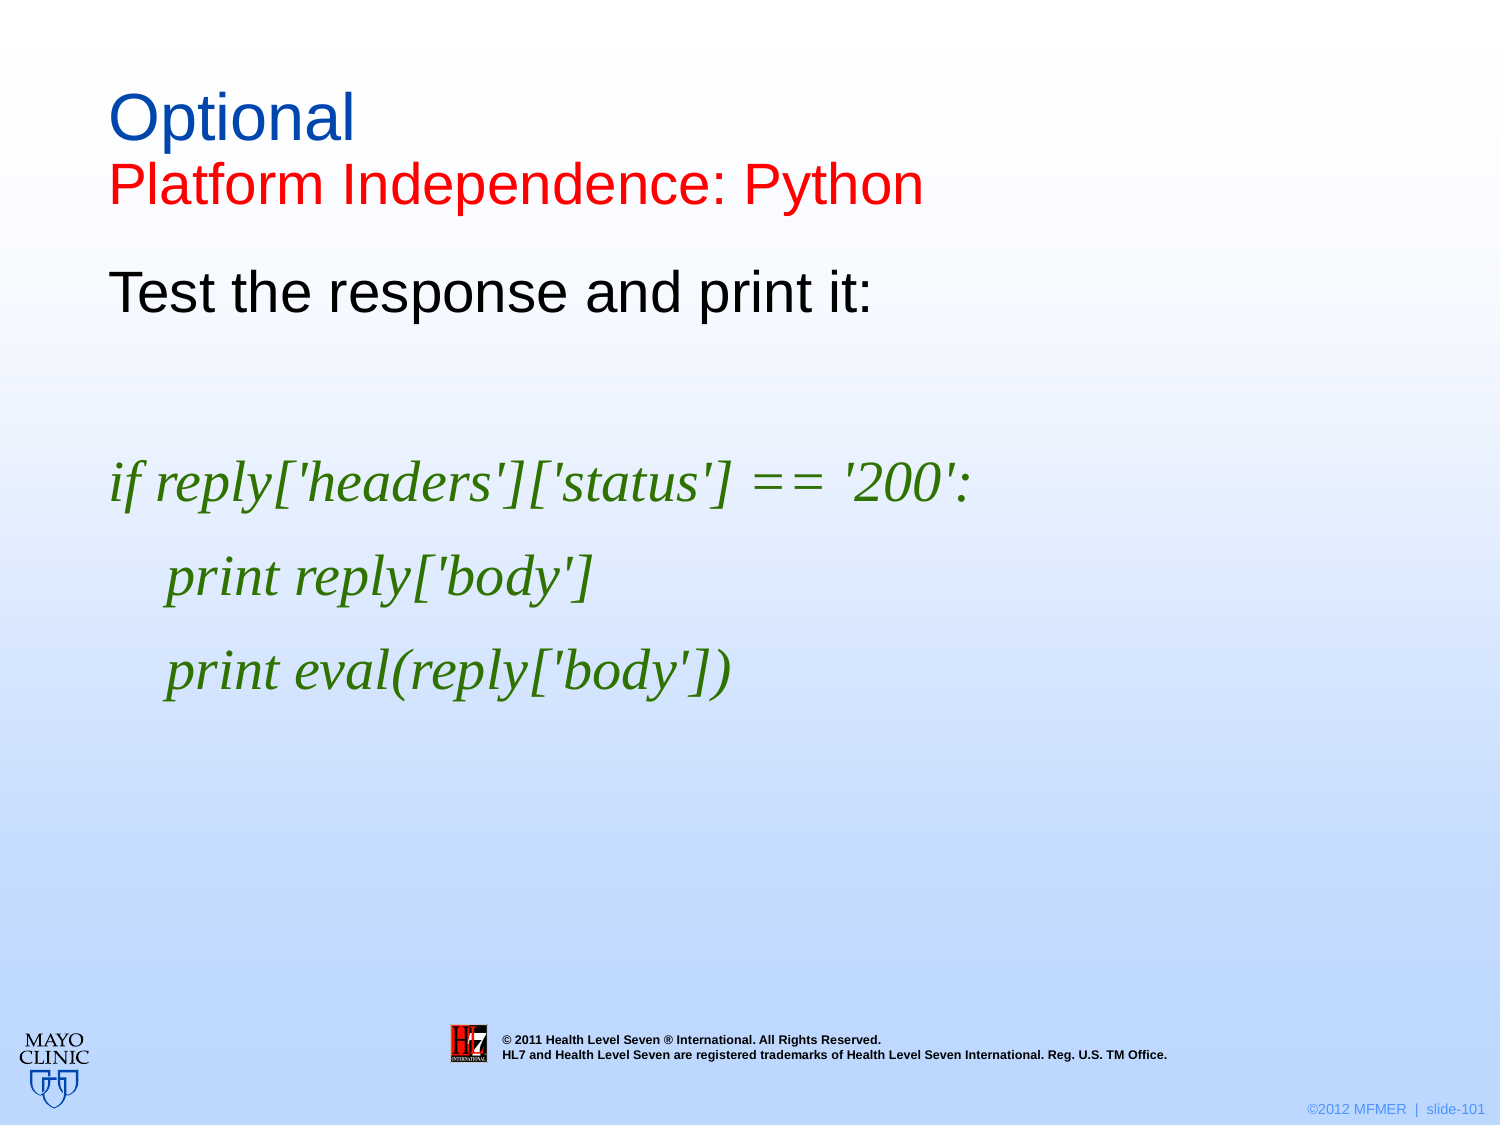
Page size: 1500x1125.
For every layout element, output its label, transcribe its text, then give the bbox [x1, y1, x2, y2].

title Optional Platform Independence: Python [108, 0, 1392, 224]
picture [0, 0, 1500, 1125]
list Test the response and print it: if reply['headers']['status'] == '200': print reply['body'] print eval(reply['body']) [108, 224, 1392, 1013]
